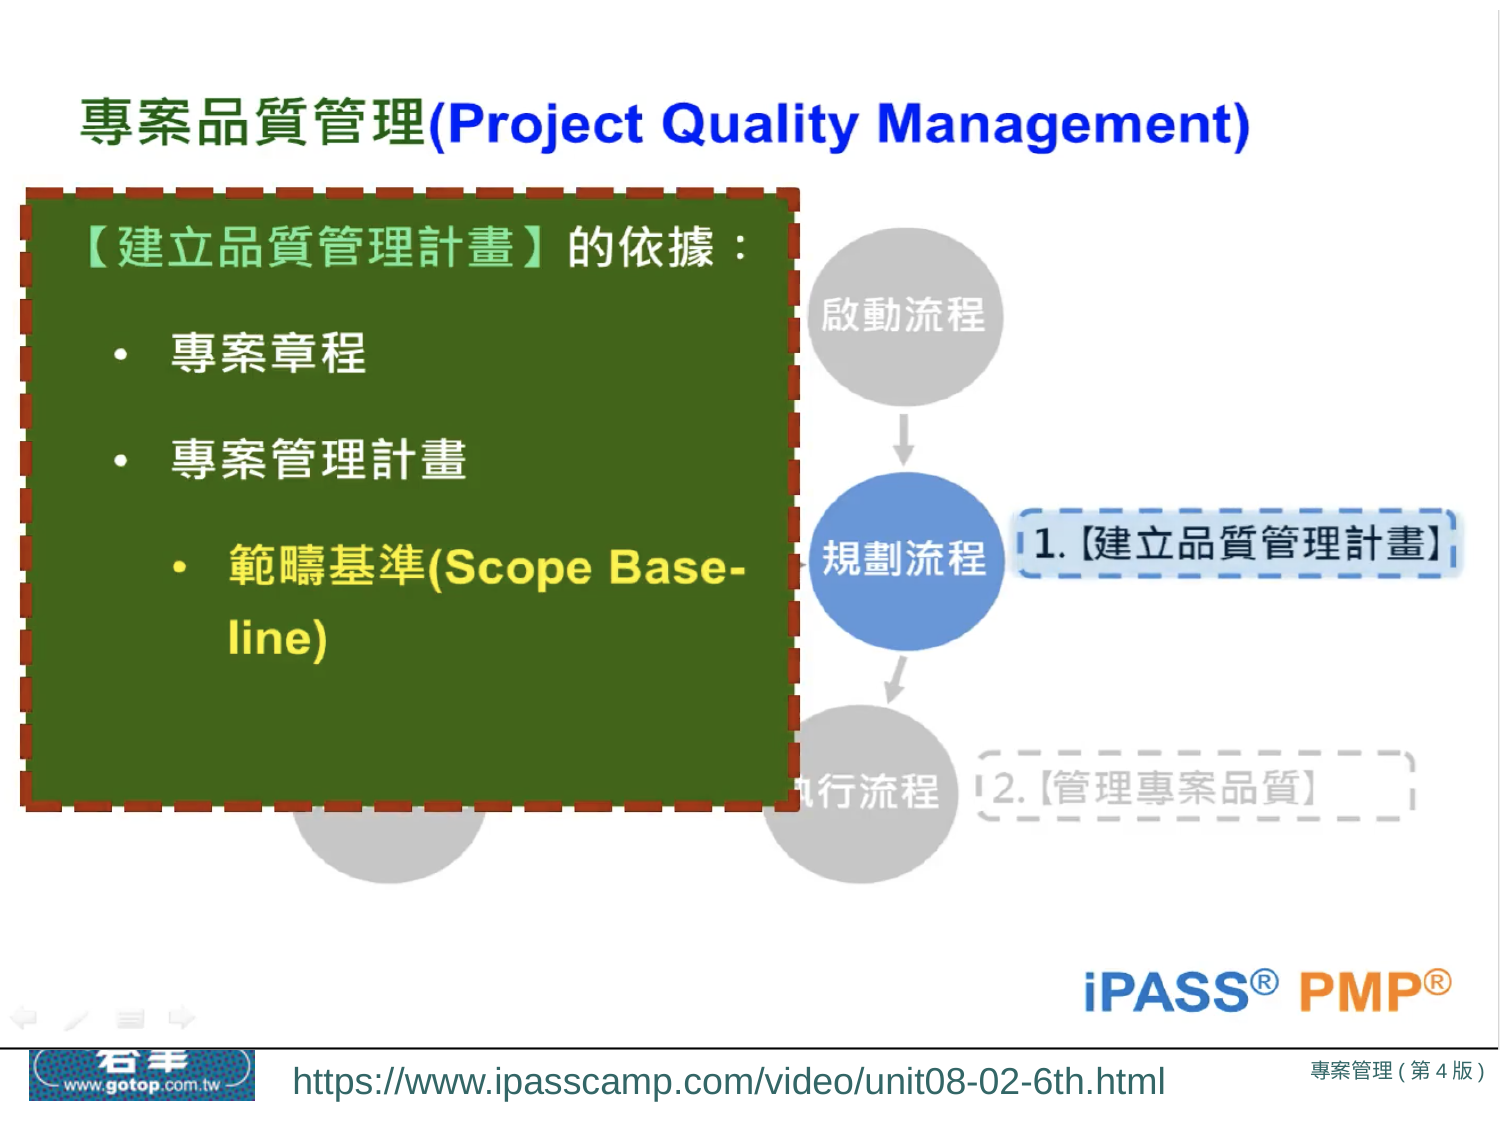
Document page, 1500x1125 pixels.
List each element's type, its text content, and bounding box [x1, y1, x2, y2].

slide_number 專案管理(第4版) [1187, 1050, 1500, 1125]
text_box https://www.ipasscamp.com/video/unit08-02-6th.html [277, 1050, 1188, 1110]
picture [0, 10, 1500, 1101]
